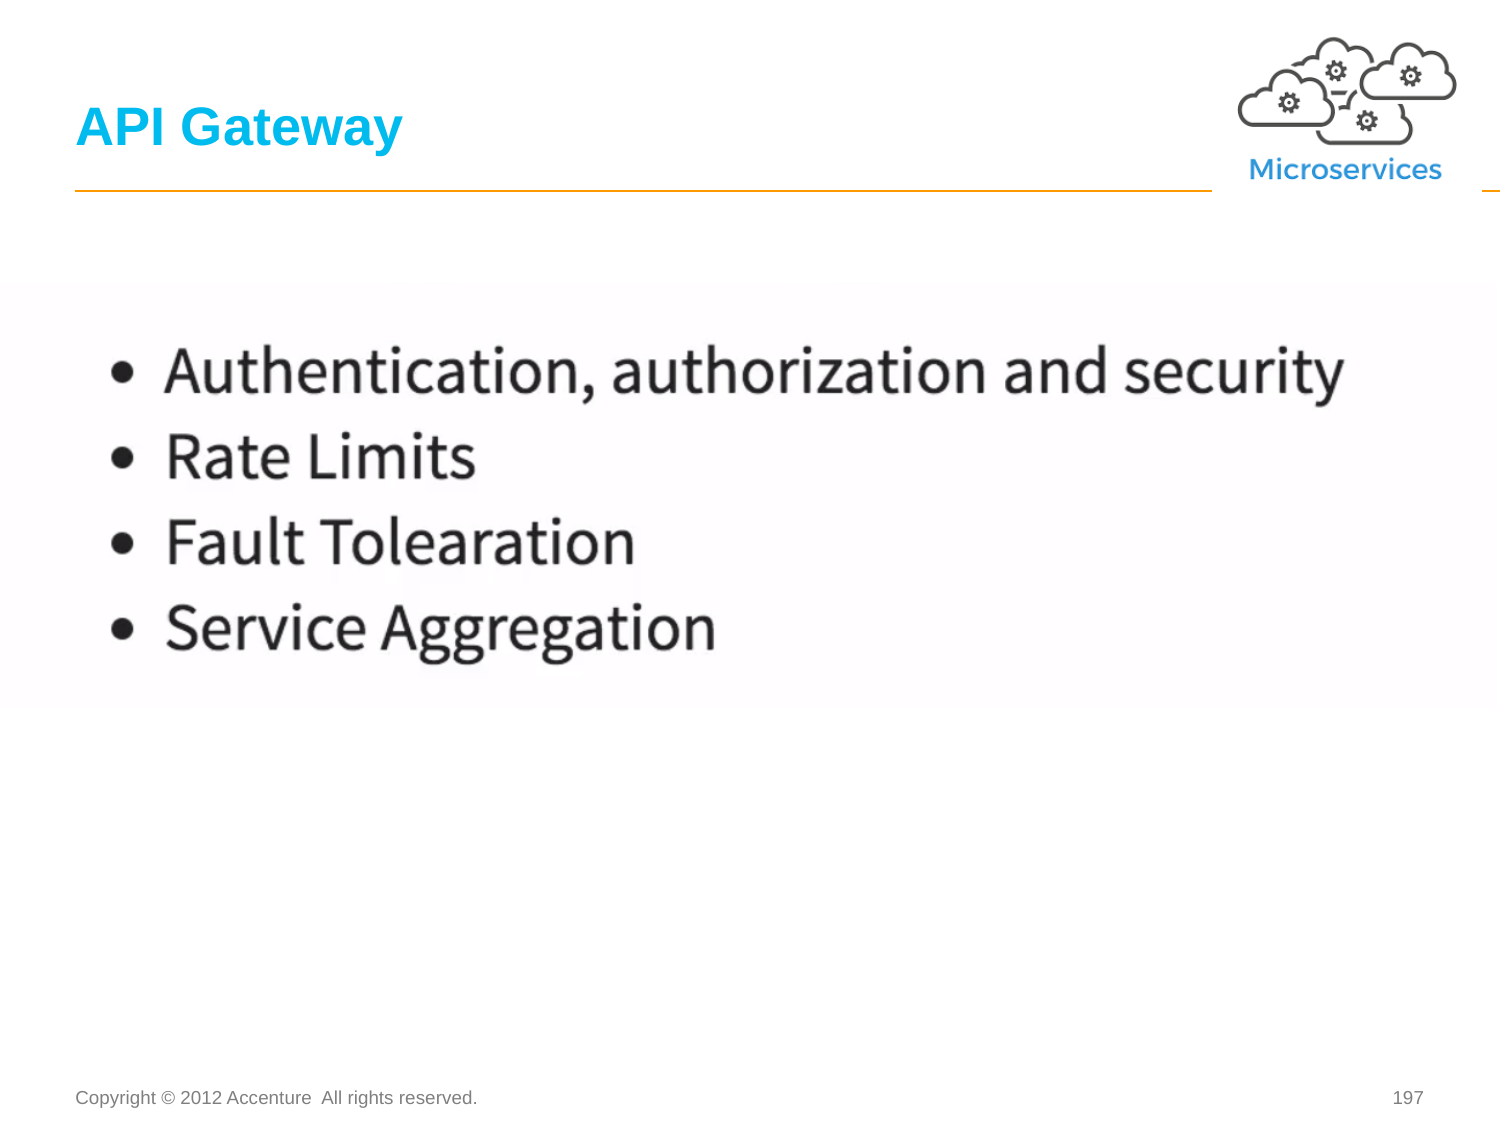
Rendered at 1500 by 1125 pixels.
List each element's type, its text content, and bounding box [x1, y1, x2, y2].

picture [1212, 1, 1482, 203]
picture [0, 282, 1498, 708]
title API Gateway [75, 27, 1422, 157]
